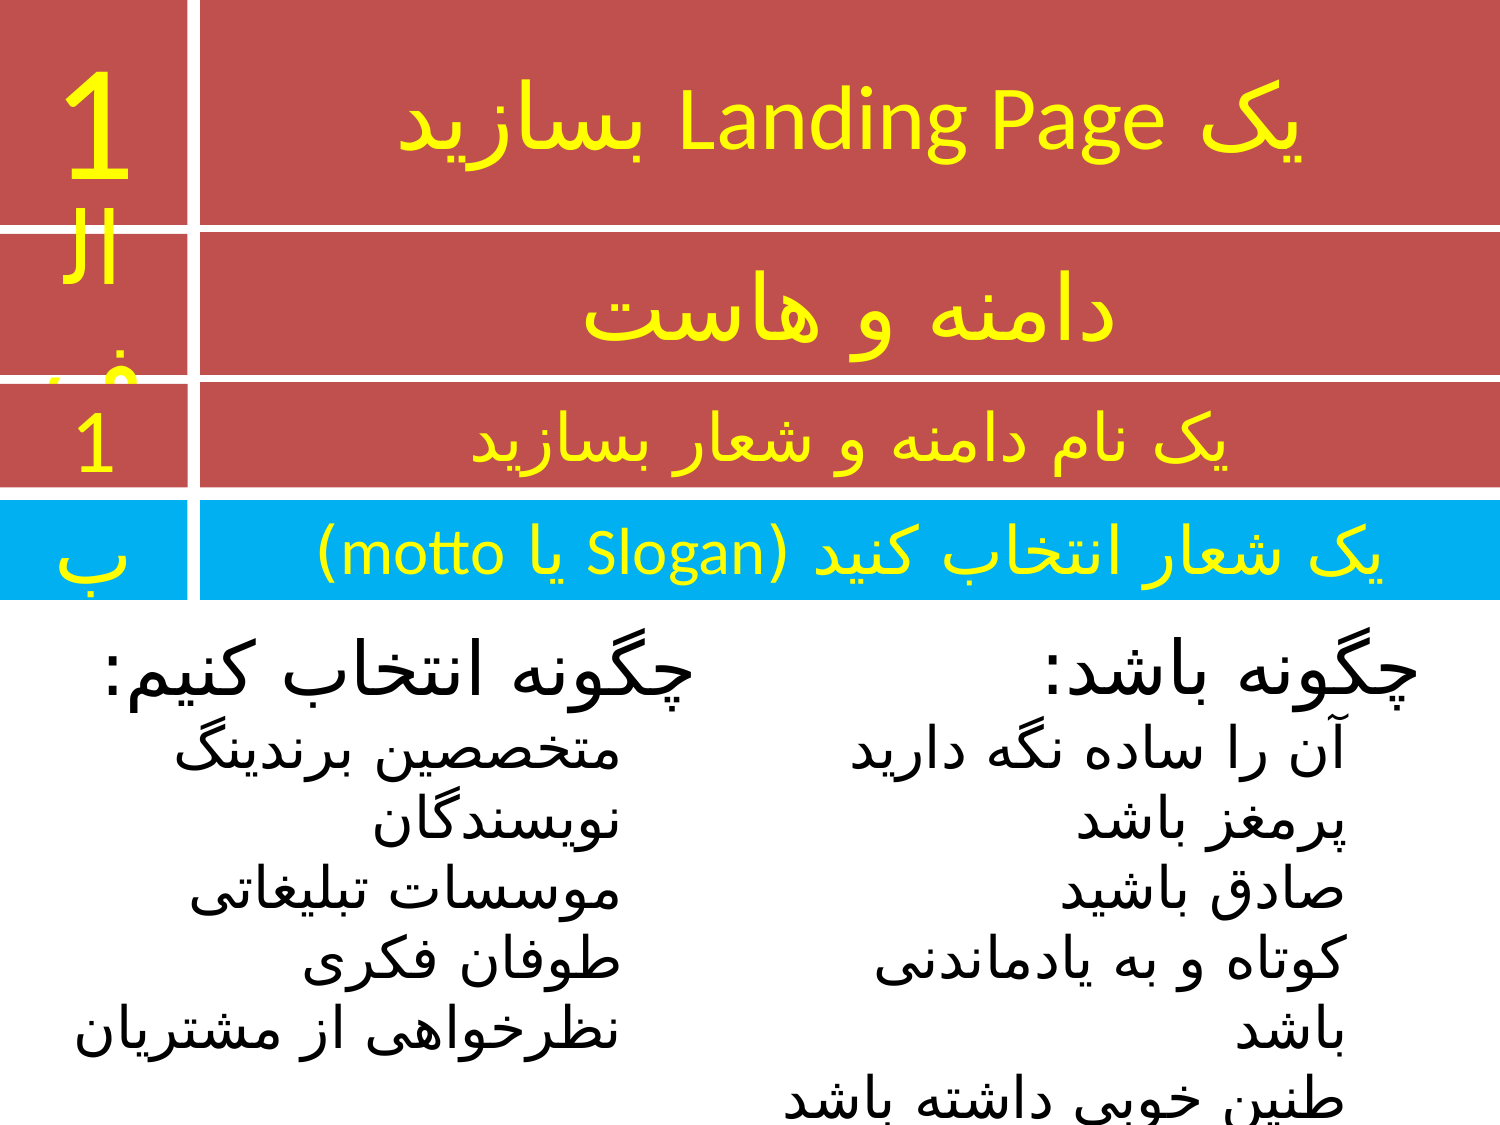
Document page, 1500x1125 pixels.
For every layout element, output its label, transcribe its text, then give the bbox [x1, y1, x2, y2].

title یک Landing Page بسازید [200, 0, 1500, 225]
text_box الف [0, 231, 190, 378]
text_box 1 [0, 381, 190, 490]
text_box ب [0, 497, 190, 603]
text_box یک نام دامنه و شعار بسازید [200, 382, 1500, 488]
text_box چگونه انتخاب کنیم: متخصصین برندینگ نویسندگان موسسات تبلیغاتی طوفان فکری نظرخواهی از مشتریان [37, 612, 788, 1068]
list یک شعار انتخاب کنید (Slogan یا motto) [200, 500, 1500, 600]
text_box 1 [0, 0, 190, 228]
text_box دامنه و هاست [200, 232, 1500, 375]
text_box چگونه باشد: آن را ساده نگه دارید پرمغز باشد صادق باشید کوتاه و به یادماندنی باشد طنین خوبی داشته باشد [762, 612, 1500, 1125]
